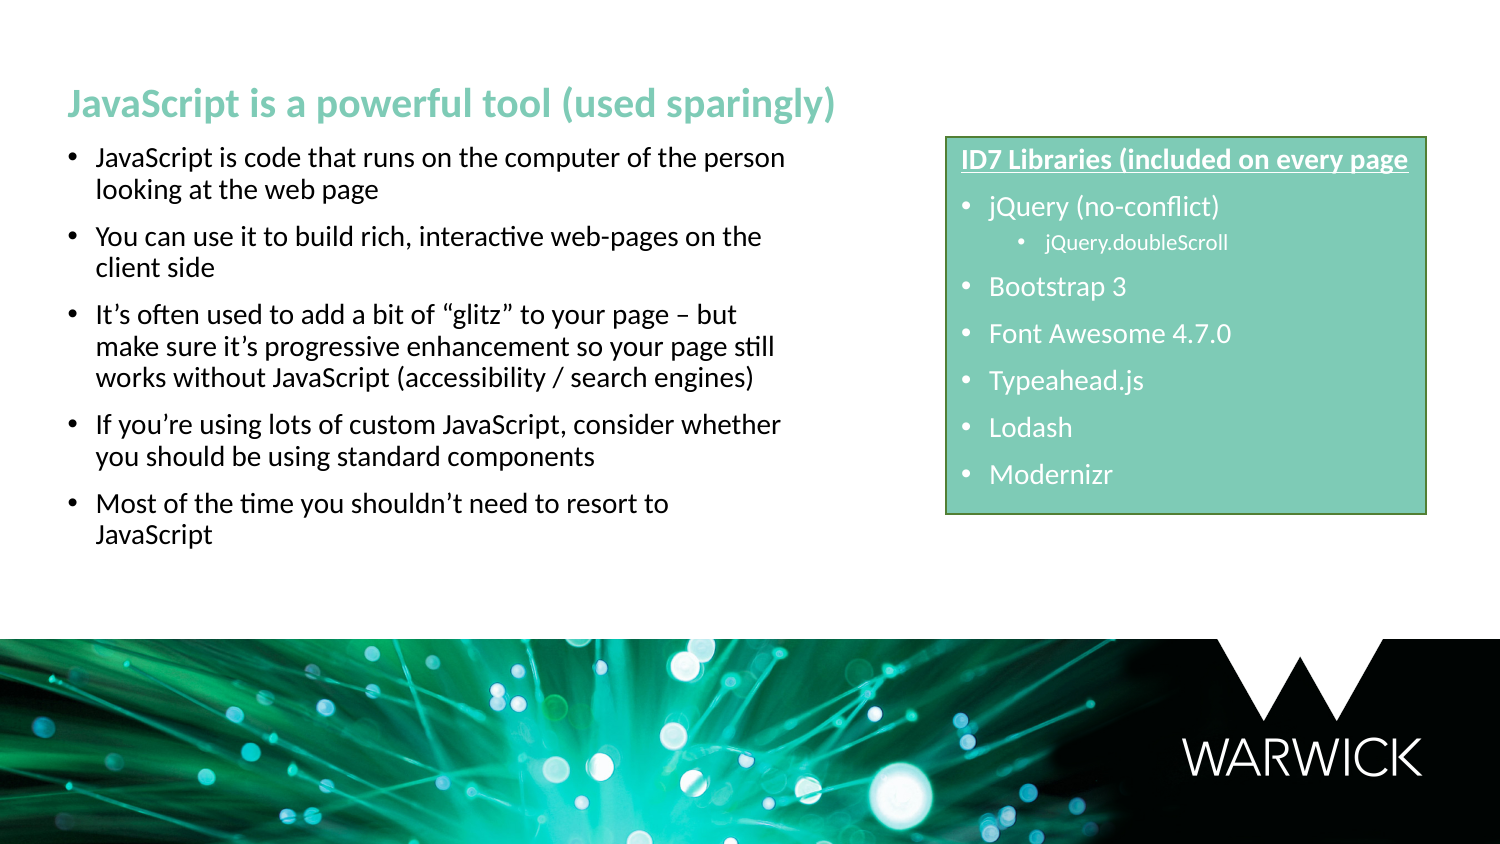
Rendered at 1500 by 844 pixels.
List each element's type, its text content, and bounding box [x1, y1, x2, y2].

text_box JavaScript is code that runs on the computer of the person looking at the web page You can use it to build rich, interactive web-pages on the client side It’s often used to add a bit of “glitz” to your page – but make sure it’s progressive enhancement so your page still works without JavaScript (accessibility / search engines) If you’re using lots of custom JavaScript, consider whether you should be using standard components Most of the time you shouldn’t need to resort to JavaScript [52, 135, 805, 616]
text_box ID7 Libraries (included on every page jQuery (no-conflict) jQuery.doubleScroll Bootstrap 3 Font Awesome 4.7.0 Typeahead.js Lodash Modernizr [945, 136, 1427, 515]
list JavaScript is a powerful tool (used sparingly) [52, 74, 880, 138]
picture [0, 0, 1500, 844]
